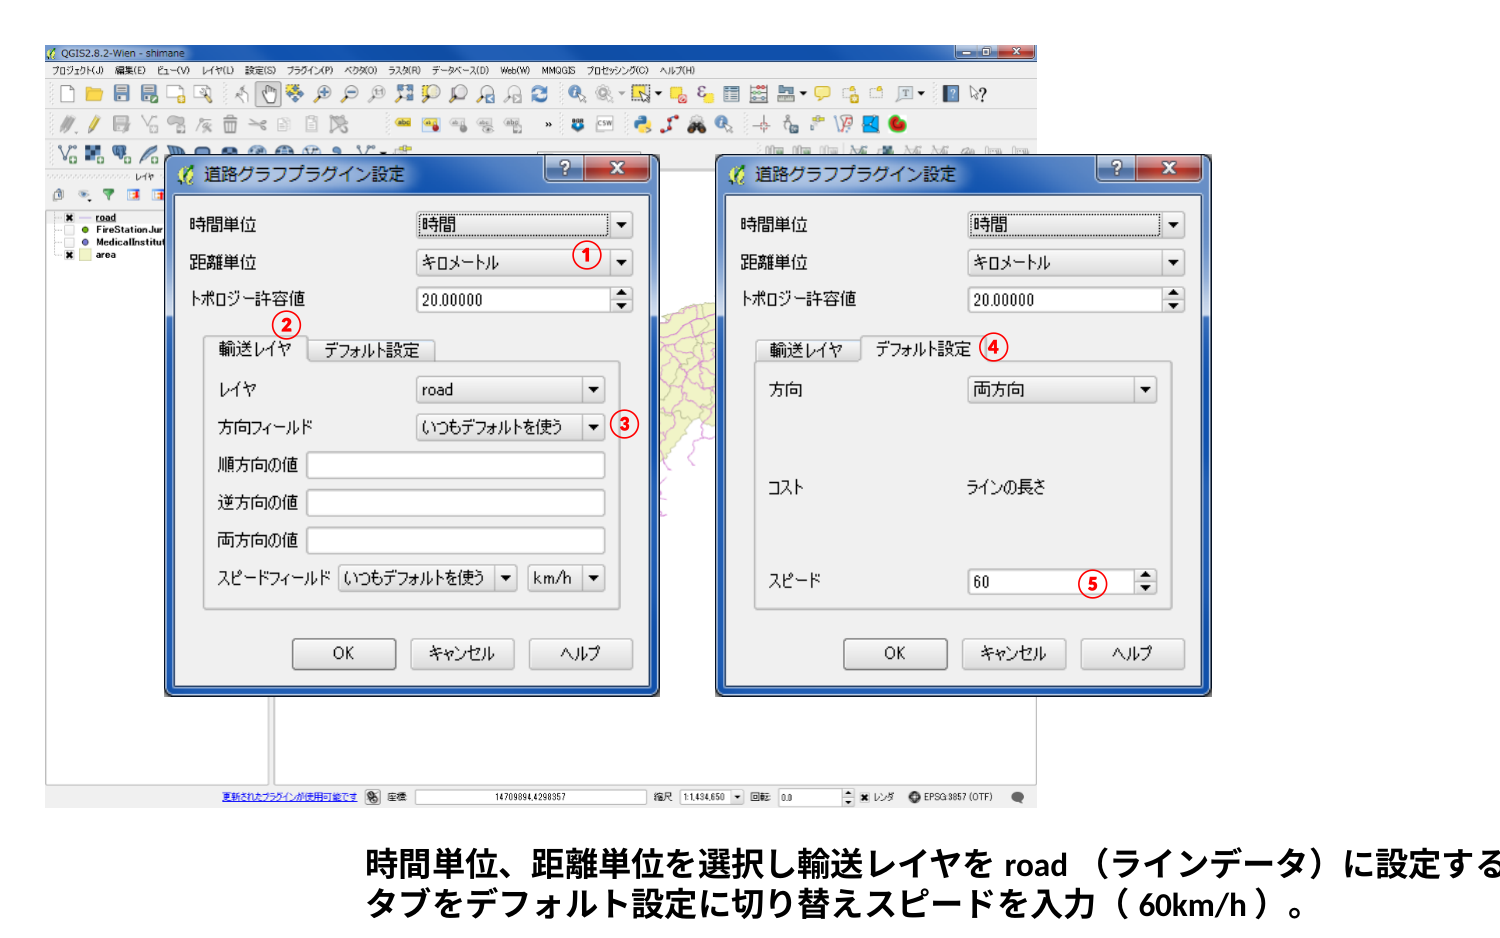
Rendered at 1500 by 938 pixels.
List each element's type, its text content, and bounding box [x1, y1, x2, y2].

picture [45, 45, 1212, 808]
text_box 時間単位、距離単位を選択し輸送レイヤをroad（ラインデータ）に設定する。 タブをデフォルト設定に切り替えスピードを入力（60km/h）。 [351, 835, 1500, 931]
